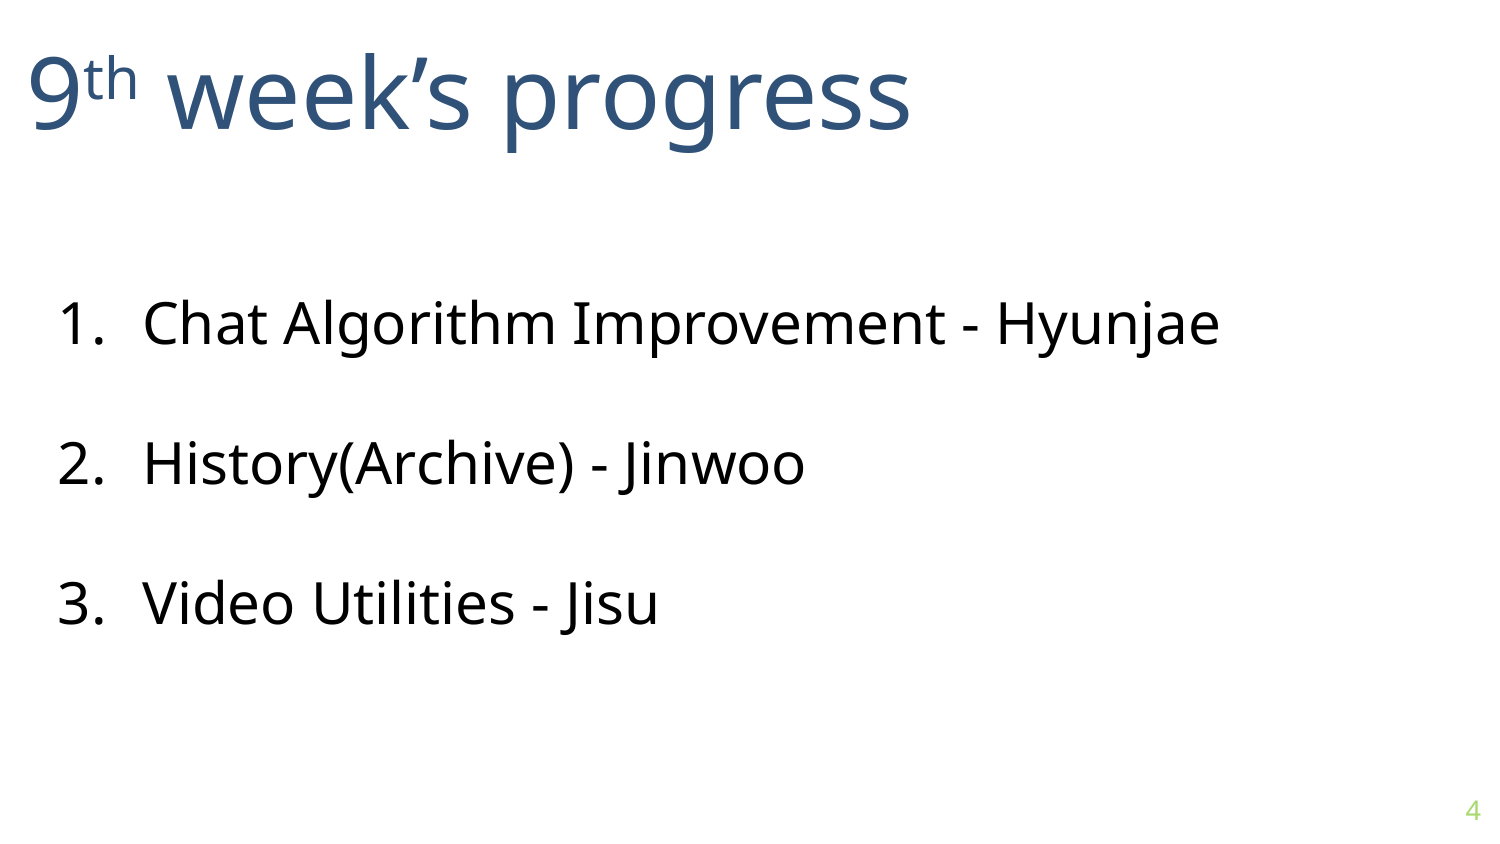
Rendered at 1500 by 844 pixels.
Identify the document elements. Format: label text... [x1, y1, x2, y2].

text_box 9th week’s progress [26, 8, 1197, 150]
text_box Chat Algorithm Improvement - Hyunjae History(Archive) - Jinwoo Video Utilities - Jisu [43, 208, 1467, 739]
slide_number 4 [1391, 779, 1482, 844]
